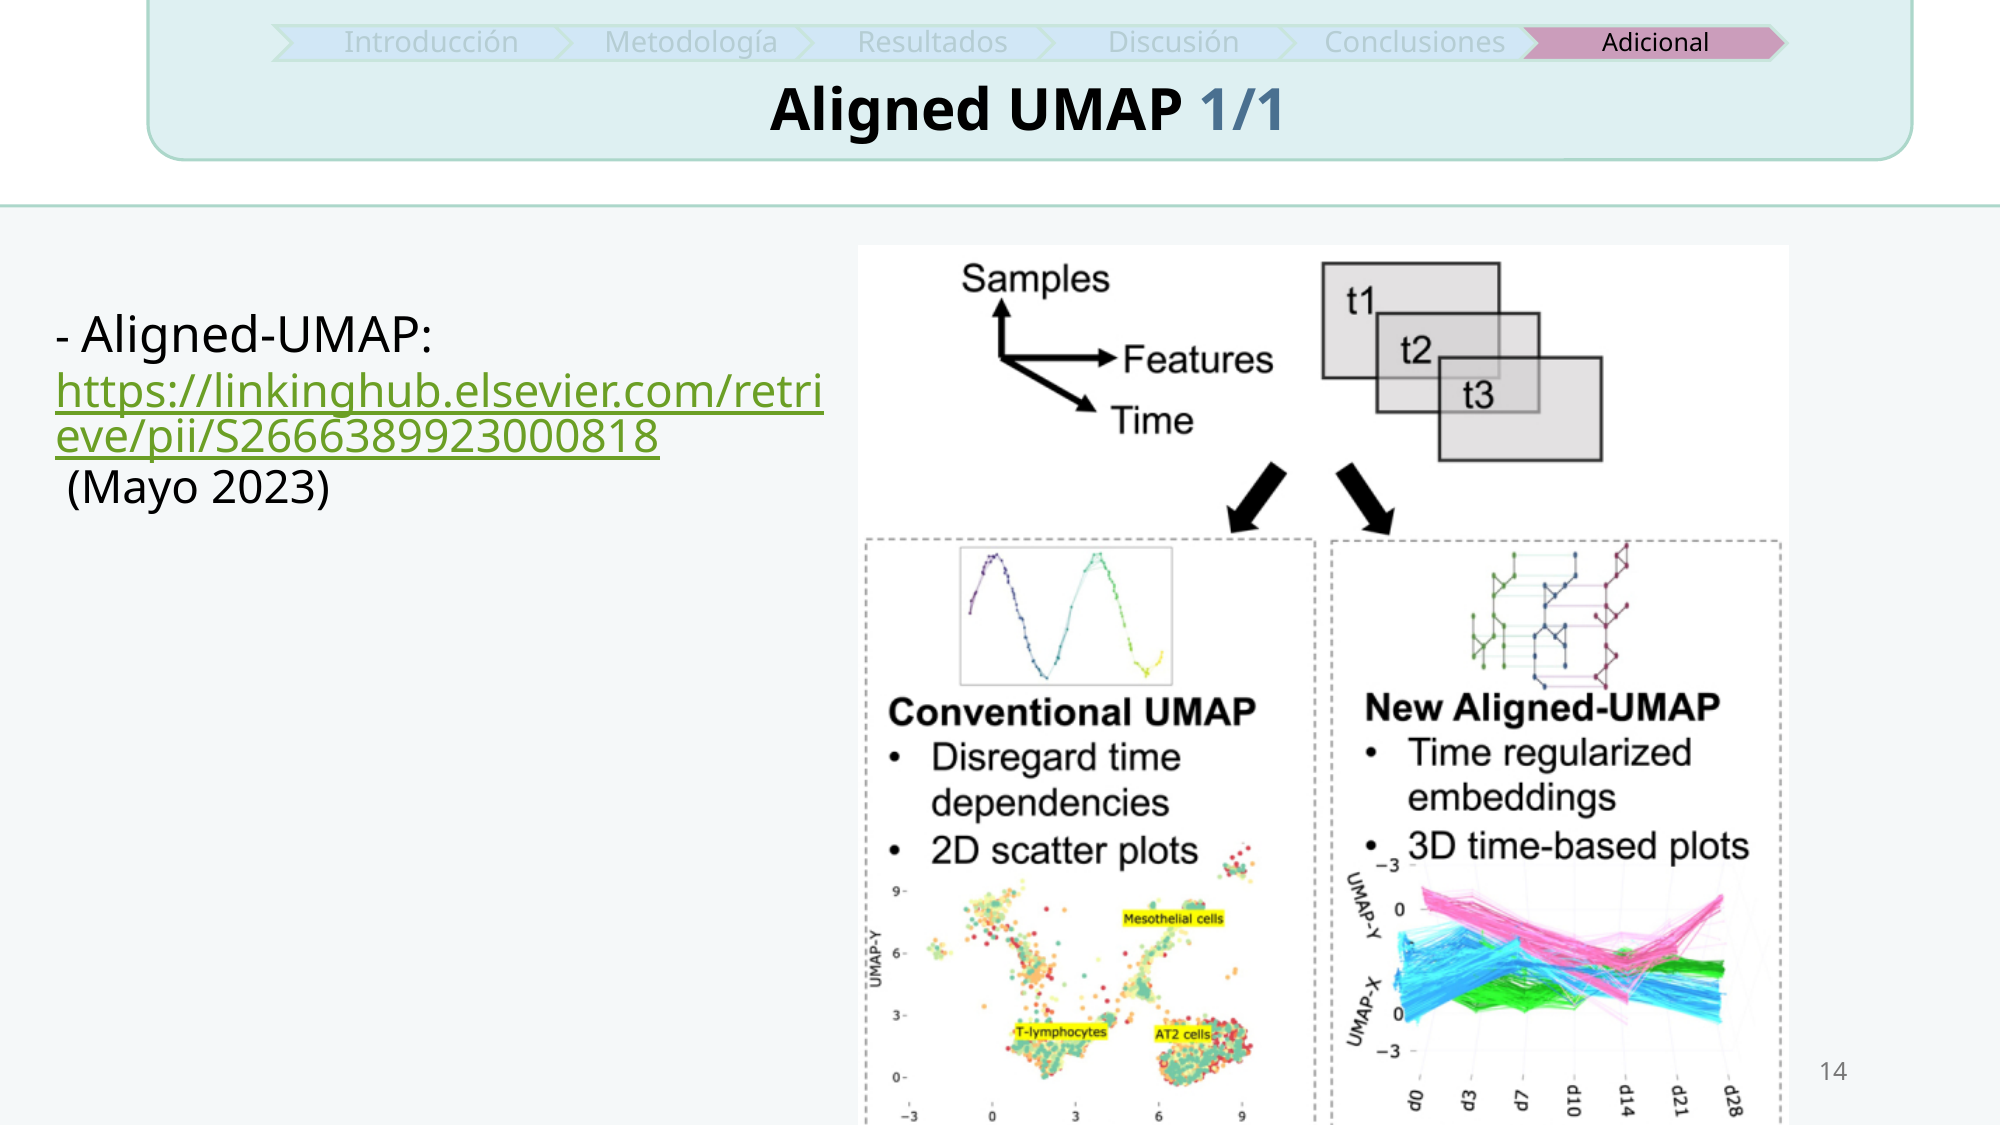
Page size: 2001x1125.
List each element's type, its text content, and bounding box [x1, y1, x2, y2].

text_box - Aligned-UMAP: https://linkinghub.elsevier.com/retrieve/pii/S2666389923000818 (Mayo 2023) [40, 301, 857, 657]
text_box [271, 25, 1789, 61]
picture [857, 244, 1789, 1125]
text_box Aligned UMAP 1/1 [146, 0, 1914, 162]
text_box [0, 204, 2000, 1125]
slide_number 14 [1789, 1042, 1863, 1103]
